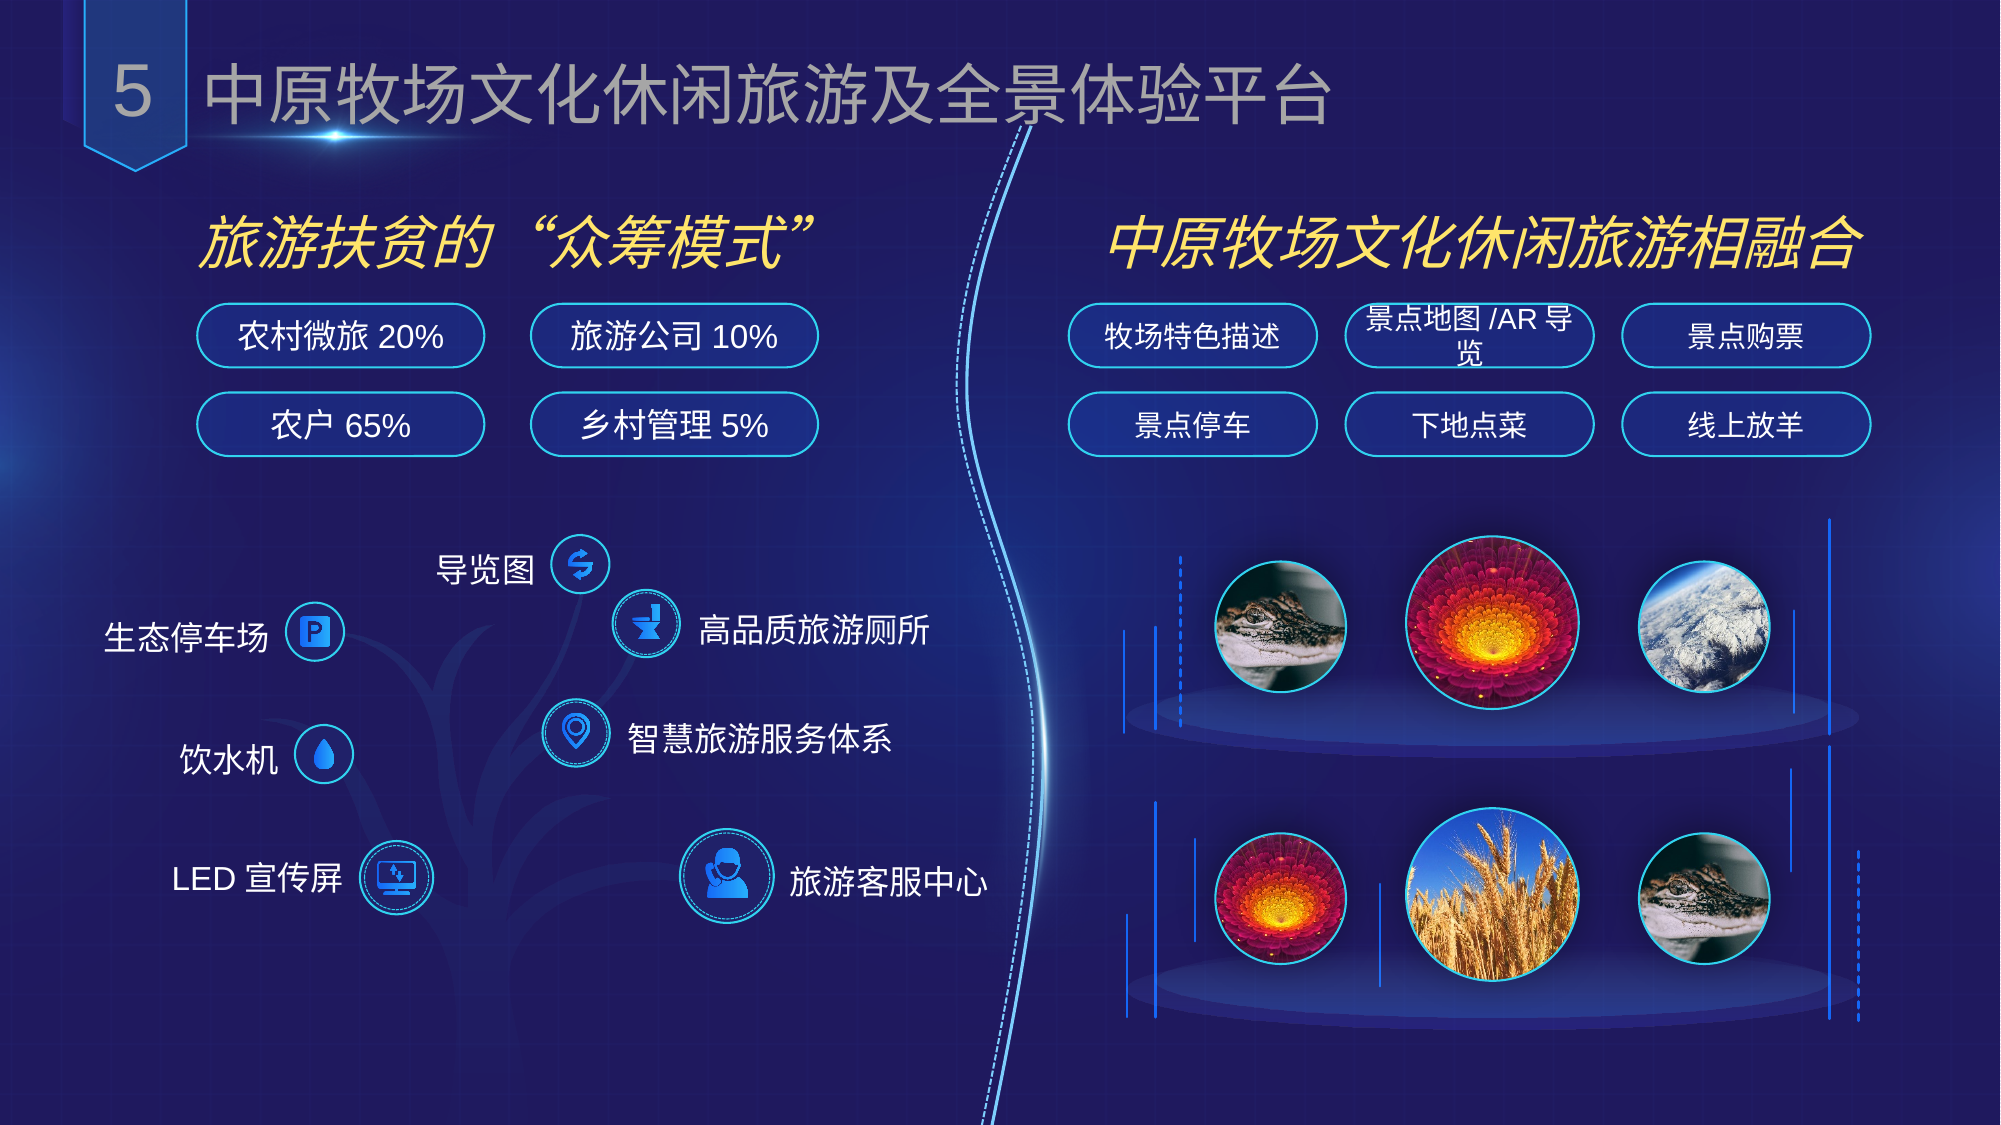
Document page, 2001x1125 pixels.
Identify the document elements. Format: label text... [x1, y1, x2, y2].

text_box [542, 699, 911, 767]
text_box 牧场特色描述 [1144, 303, 1319, 369]
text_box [346, 535, 610, 594]
picture [1638, 833, 1770, 964]
text_box 线上放羊 [1621, 391, 1872, 458]
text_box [679, 829, 999, 923]
picture [1406, 808, 1579, 981]
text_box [1126, 671, 1859, 758]
text_box 旅游扶贫的“众筹模式” [197, 205, 839, 276]
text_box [612, 589, 981, 658]
text_box 农村微旅20% [196, 302, 486, 369]
text_box 旅游公司10% [529, 302, 820, 369]
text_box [90, 724, 353, 784]
list 中原牧场文化休闲旅游及全景体验平台 [201, 24, 1526, 171]
text_box 下地点菜 [1344, 391, 1595, 458]
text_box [894, 125, 1144, 1125]
picture [1638, 561, 1770, 693]
picture [1406, 536, 1579, 709]
text_box 农户65% [196, 391, 486, 458]
picture [93, 24, 575, 248]
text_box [1072, 200, 1292, 355]
text_box [261, 717, 306, 724]
text_box 景点停车 [1144, 391, 1319, 458]
text_box [345, 595, 679, 1125]
text_box 景点购票 [1621, 302, 1872, 369]
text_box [90, 840, 434, 915]
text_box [81, 602, 345, 661]
list 5 [99, 52, 168, 134]
text_box 景点地图/AR导览 [1344, 302, 1595, 369]
picture [1215, 833, 1347, 964]
picture [1215, 561, 1347, 693]
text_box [1126, 943, 1859, 1030]
text_box 中原牧场文化休闲旅游相融合 [1292, 205, 1859, 276]
text_box 乡村管理5% [529, 391, 820, 458]
